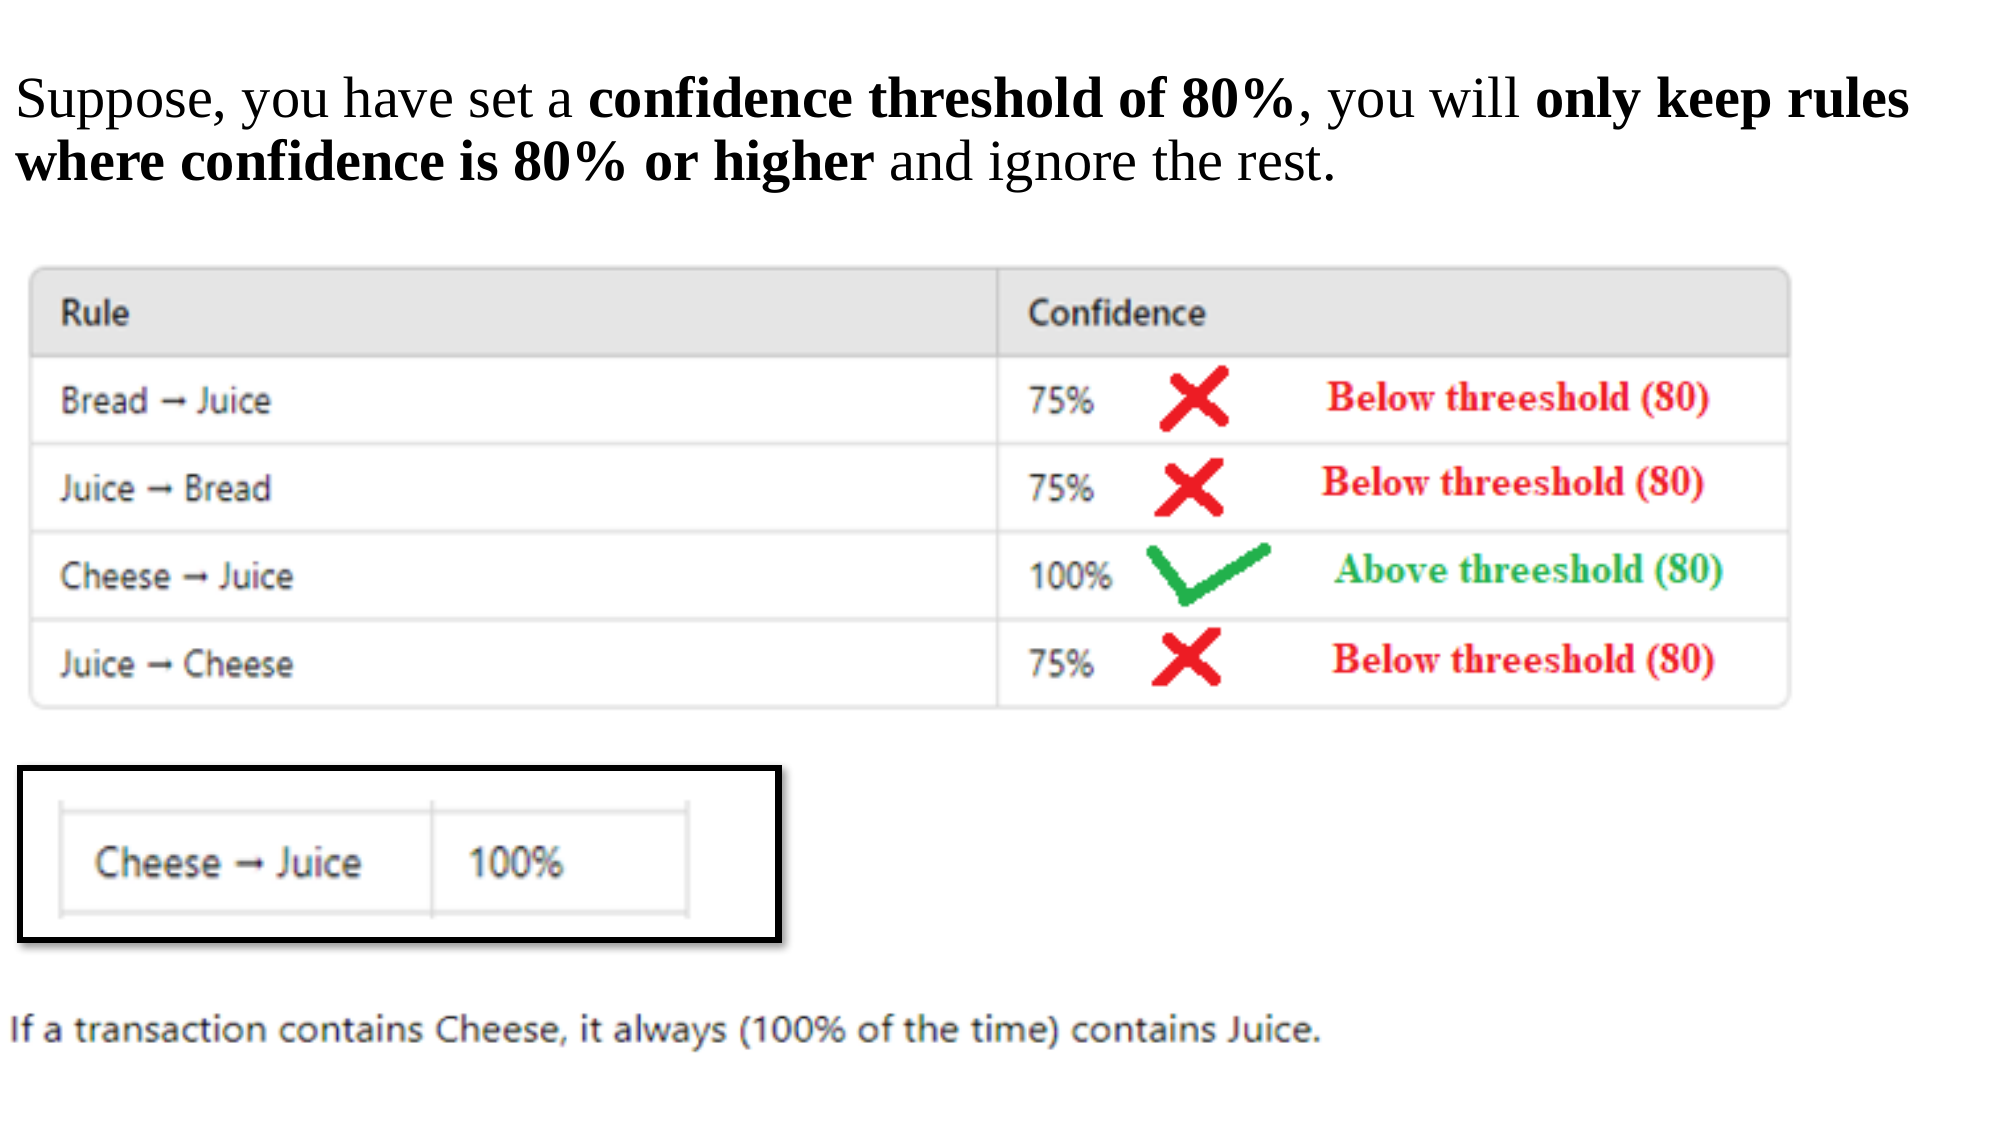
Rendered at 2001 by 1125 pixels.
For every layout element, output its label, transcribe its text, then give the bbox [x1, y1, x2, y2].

list Suppose, you have set a confidence threshold of 80%, you will only keep rules where confidence is 80% or higher and ignore the rest. [0, 59, 2000, 1125]
picture [0, 234, 1819, 737]
picture [0, 1005, 1350, 1069]
picture [23, 770, 776, 938]
